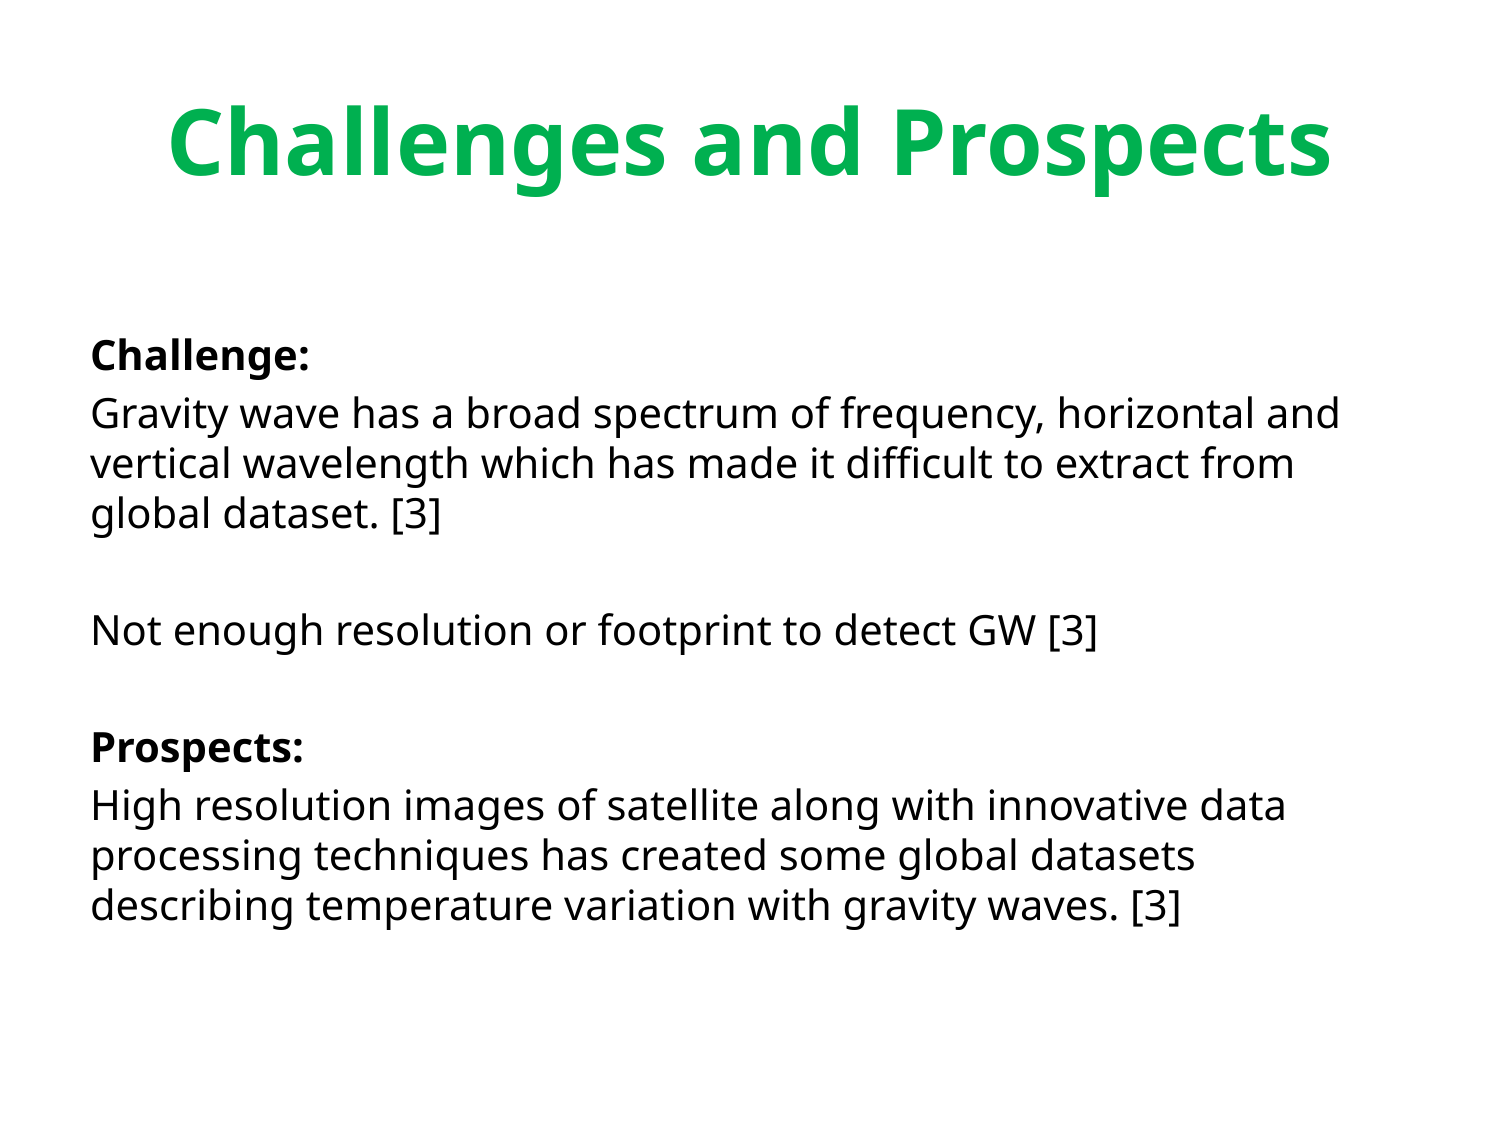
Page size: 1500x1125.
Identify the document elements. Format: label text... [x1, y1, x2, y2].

title Challenges and Prospects [75, 45, 1425, 233]
list Challenge: Gravity wave has a broad spectrum of frequency, horizontal and vertical wavelength which has made it difficult to extract from global dataset. [3] Not enough resolution or footprint to detect GW [3] Prospects: High resolution images of satellite along with innovative data processing techniques has created some global datasets describing temperature variation with gravity waves. [3] [75, 262, 1425, 1005]
